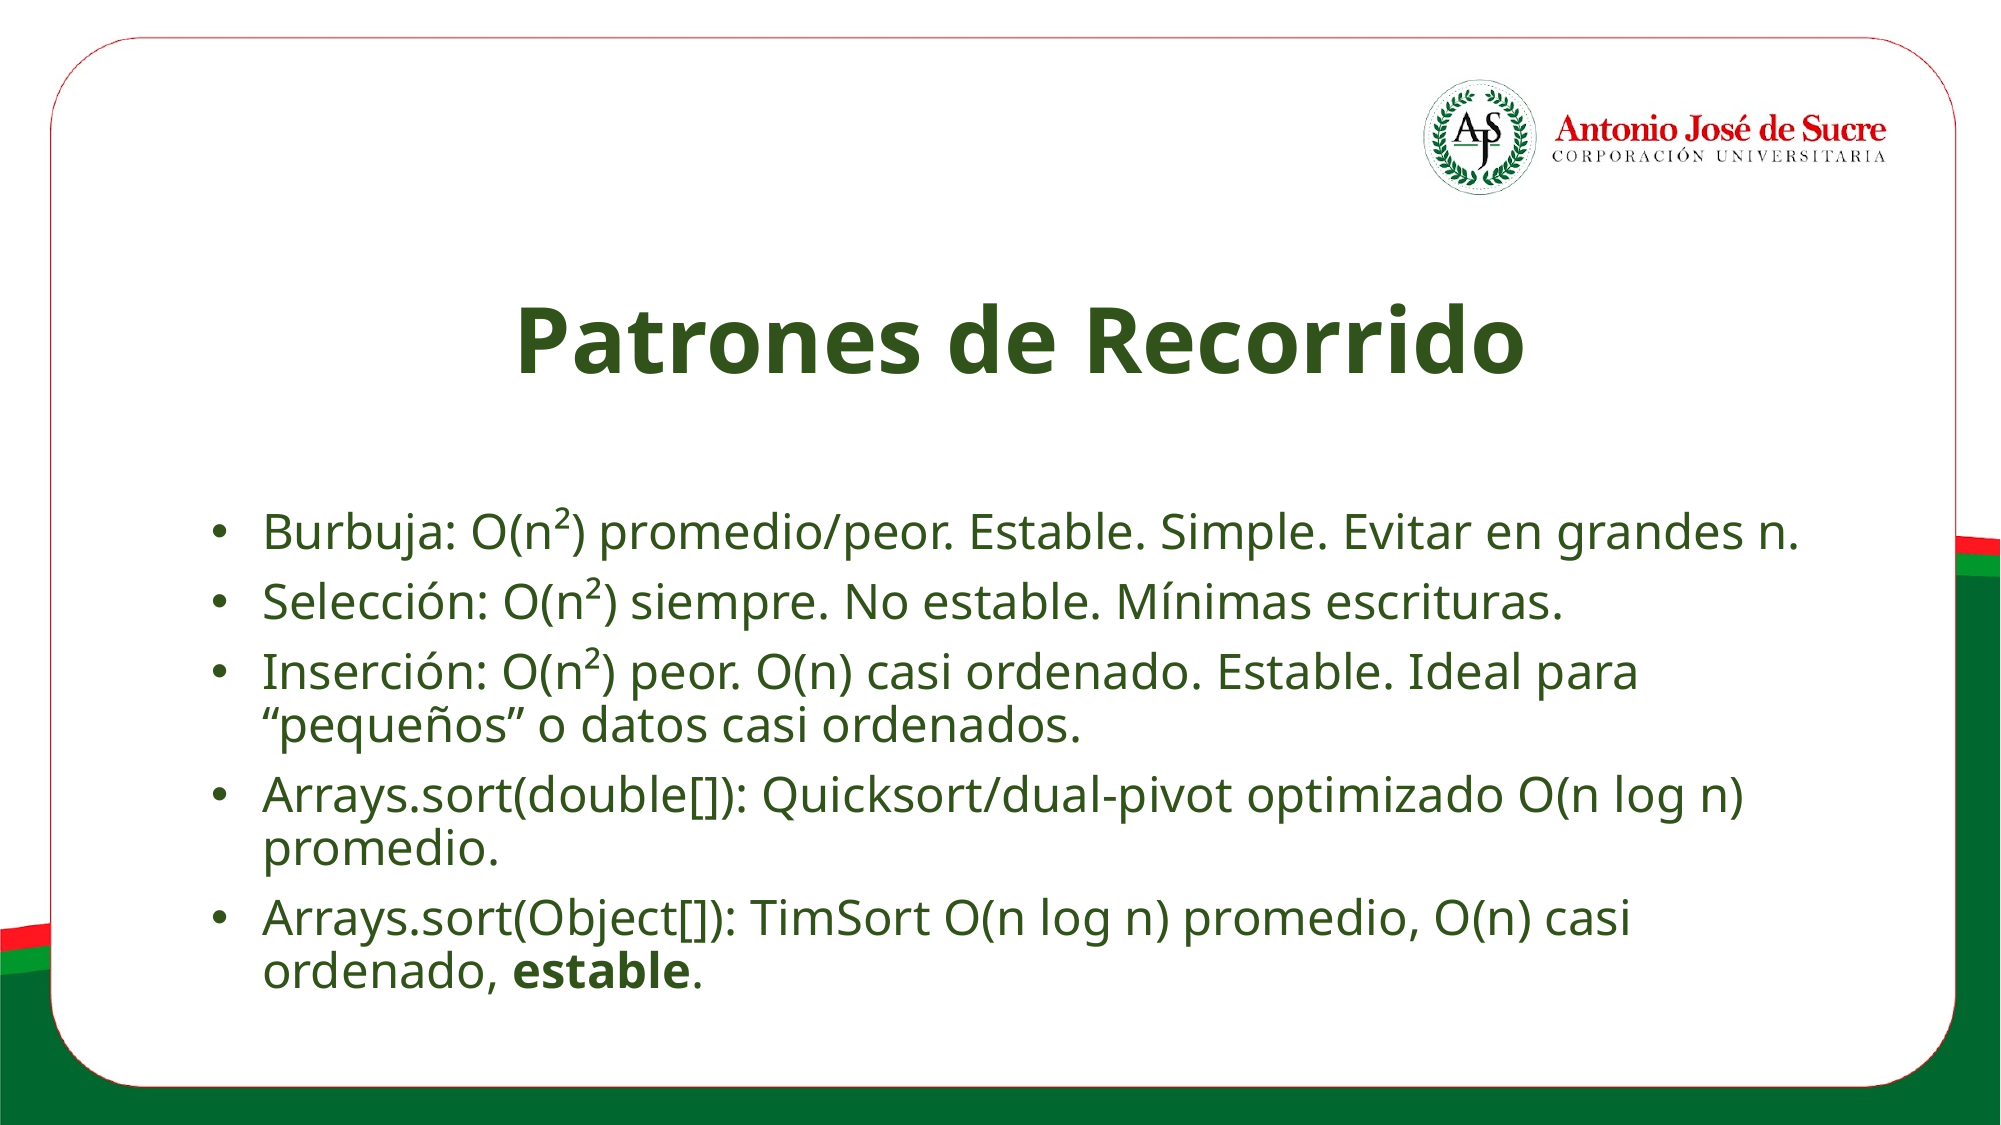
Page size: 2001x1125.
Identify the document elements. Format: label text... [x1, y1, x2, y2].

list Burbuja: O(n²) promedio/peor. Estable. Simple. Evitar en grandes n. Selección: O(n²) siempre. No estable. Mínimas escrituras. Inserción: O(n²) peor. O(n) casi ordenado. Estable. Ideal para “pequeños” o datos casi ordenados. Arrays.sort(double[]): Quicksort/dual-pivot optimizado O(n log n) promedio. Arrays.sort(Object[]): TimSort O(n log n) promedio, O(n) casi ordenado, estable. [178, 499, 1863, 1014]
picture [0, 0, 2001, 1125]
title Patrones de Recorrido [158, 235, 1884, 453]
